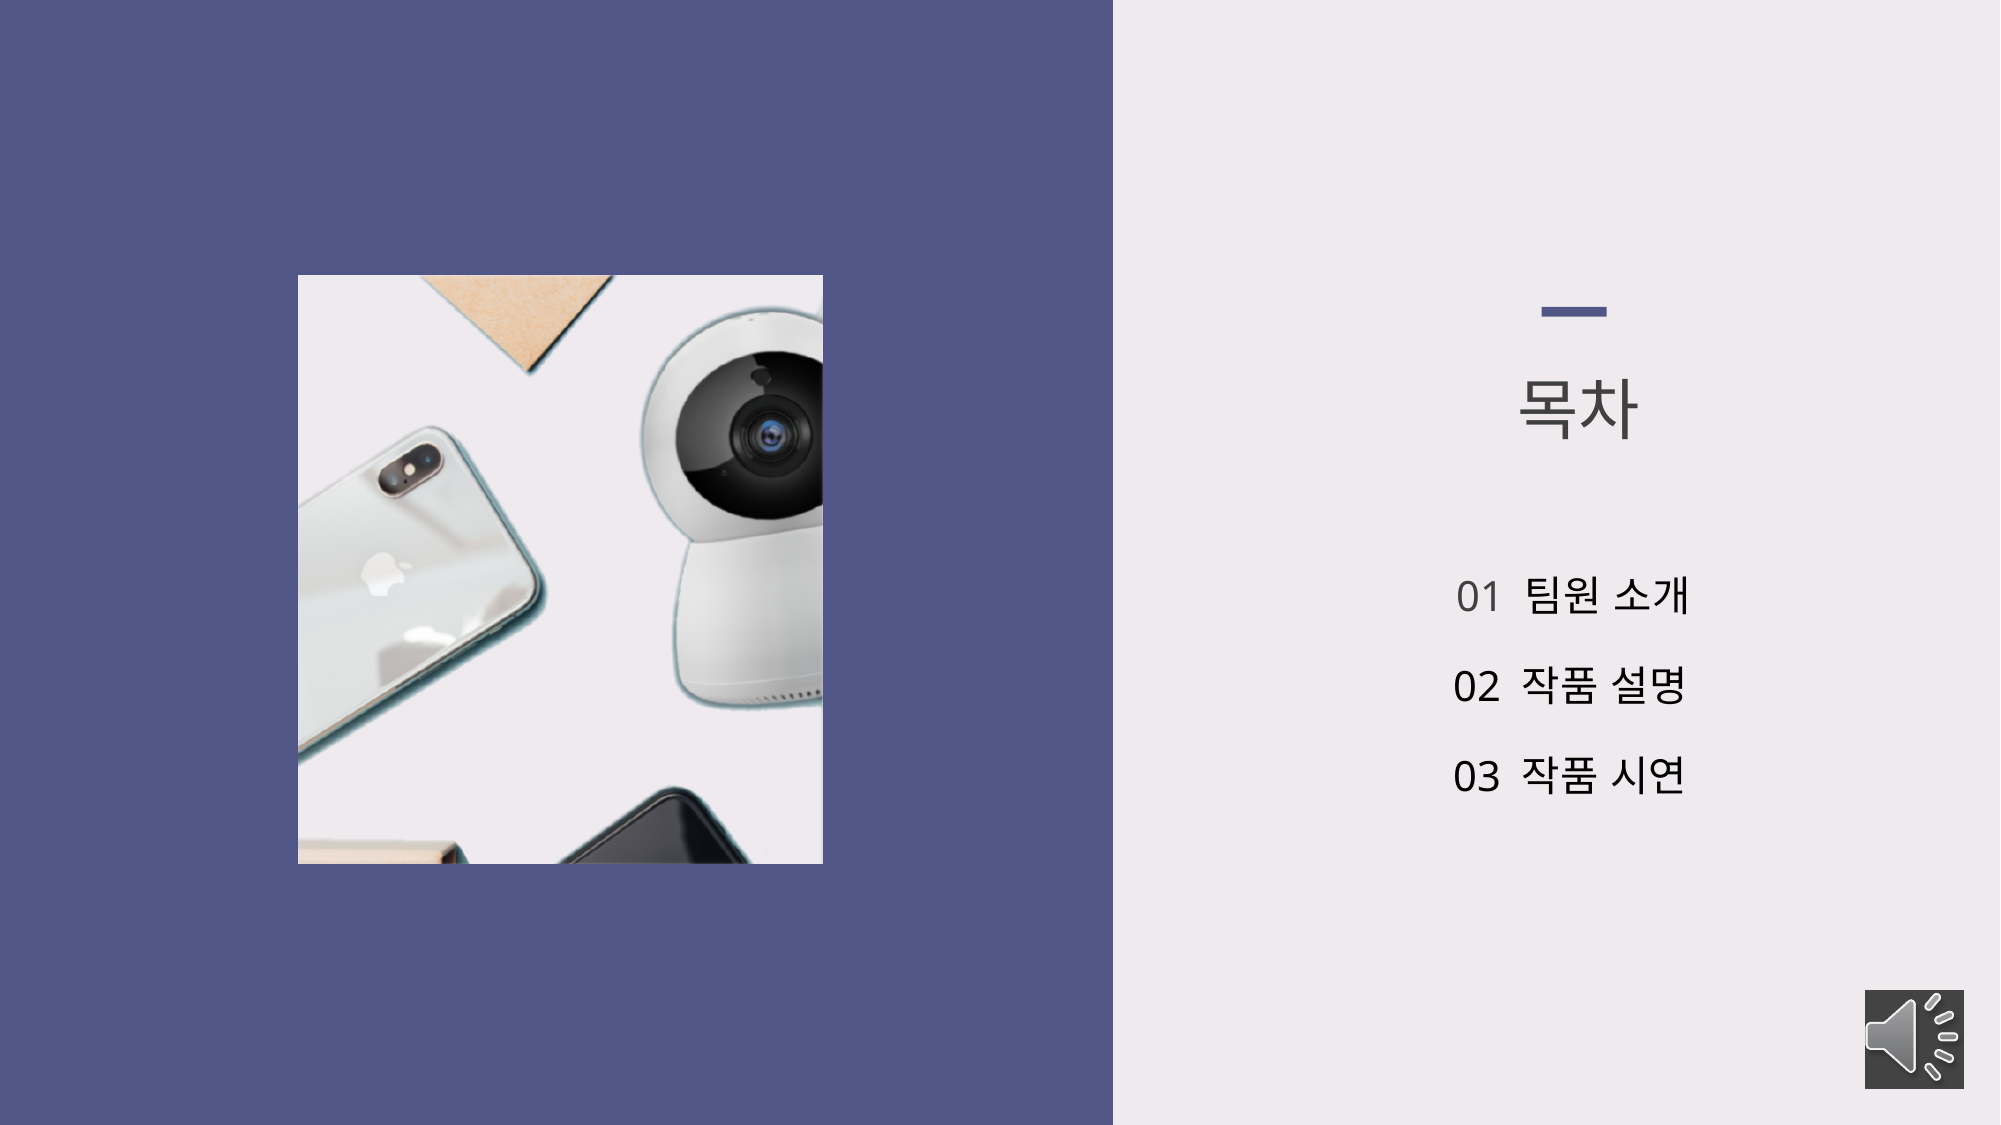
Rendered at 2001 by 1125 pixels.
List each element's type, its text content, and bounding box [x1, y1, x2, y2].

picture [298, 275, 823, 864]
text_box [1114, 0, 2000, 1125]
text_box [1541, 306, 1608, 318]
picture [1864, 989, 1965, 1090]
text_box [0, 0, 1114, 1125]
text_box 목차 [1502, 360, 1656, 455]
text_box 01 팀원 소개 [1441, 562, 1706, 628]
text_box 03 작품 시연 [1438, 742, 1703, 807]
text_box 02 작품 설명 [1438, 652, 1703, 718]
